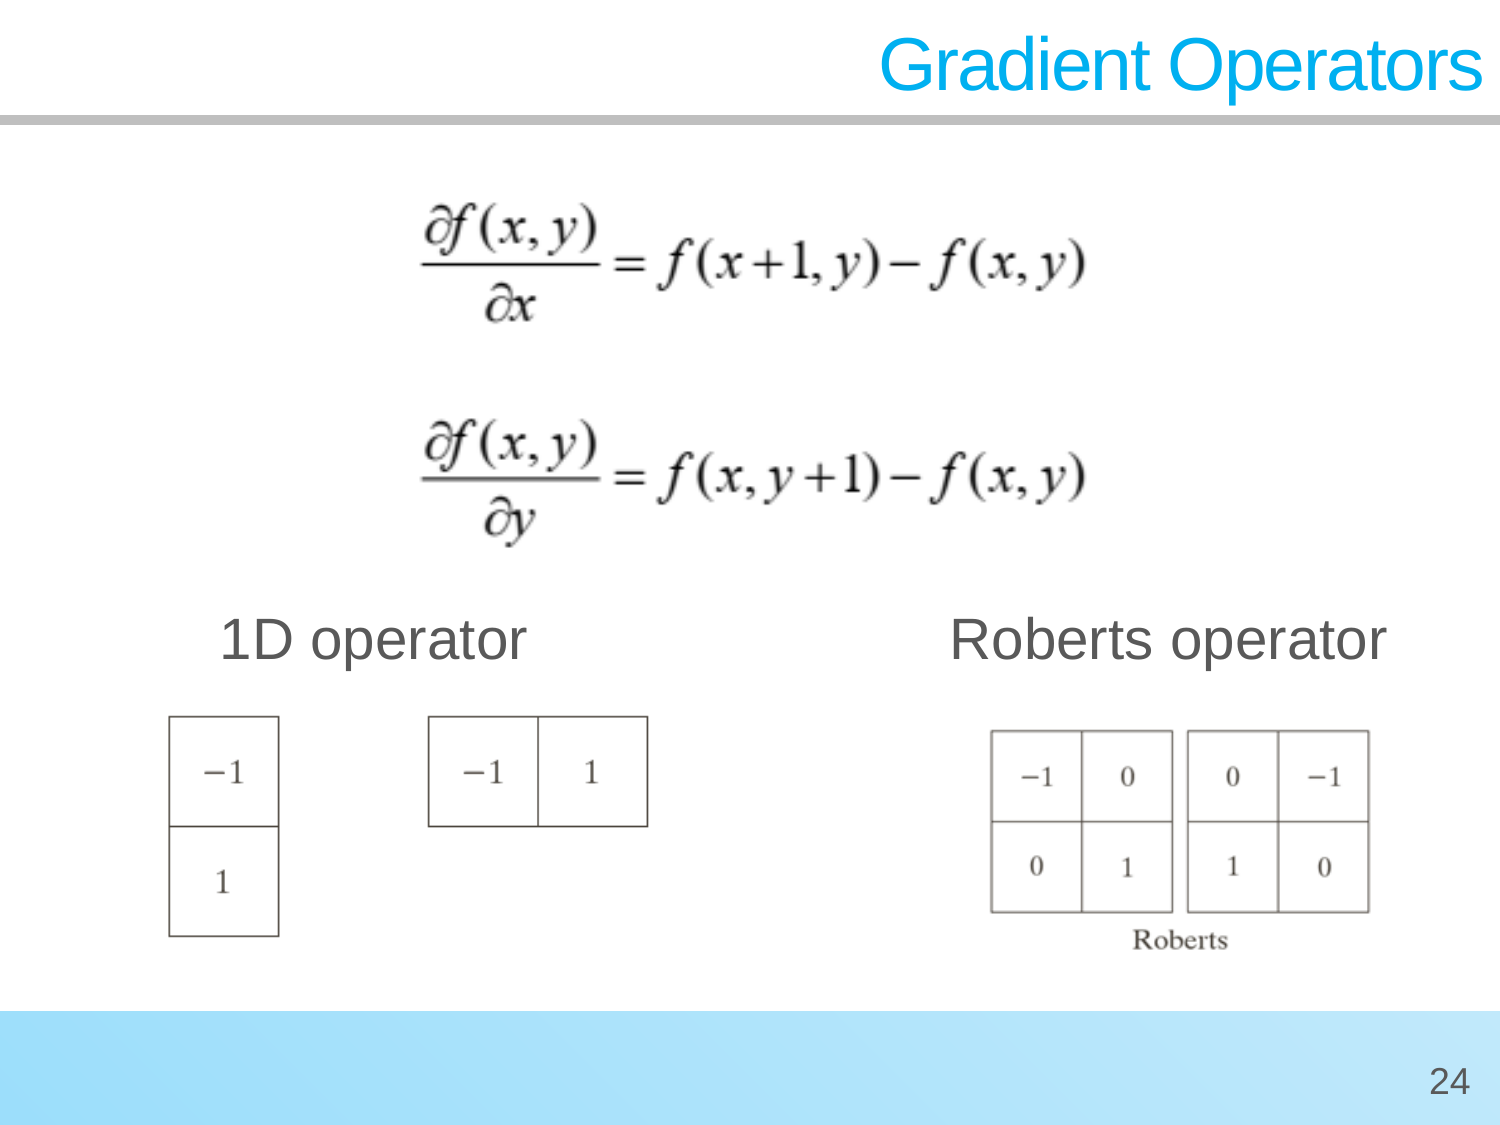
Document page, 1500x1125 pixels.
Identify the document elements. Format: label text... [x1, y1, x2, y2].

picture [887, 726, 1474, 953]
title Gradient Operators [0, 0, 1500, 121]
picture [149, 699, 662, 954]
picture [393, 180, 1107, 563]
list 1D operator Roberts operator [75, 593, 1425, 1012]
